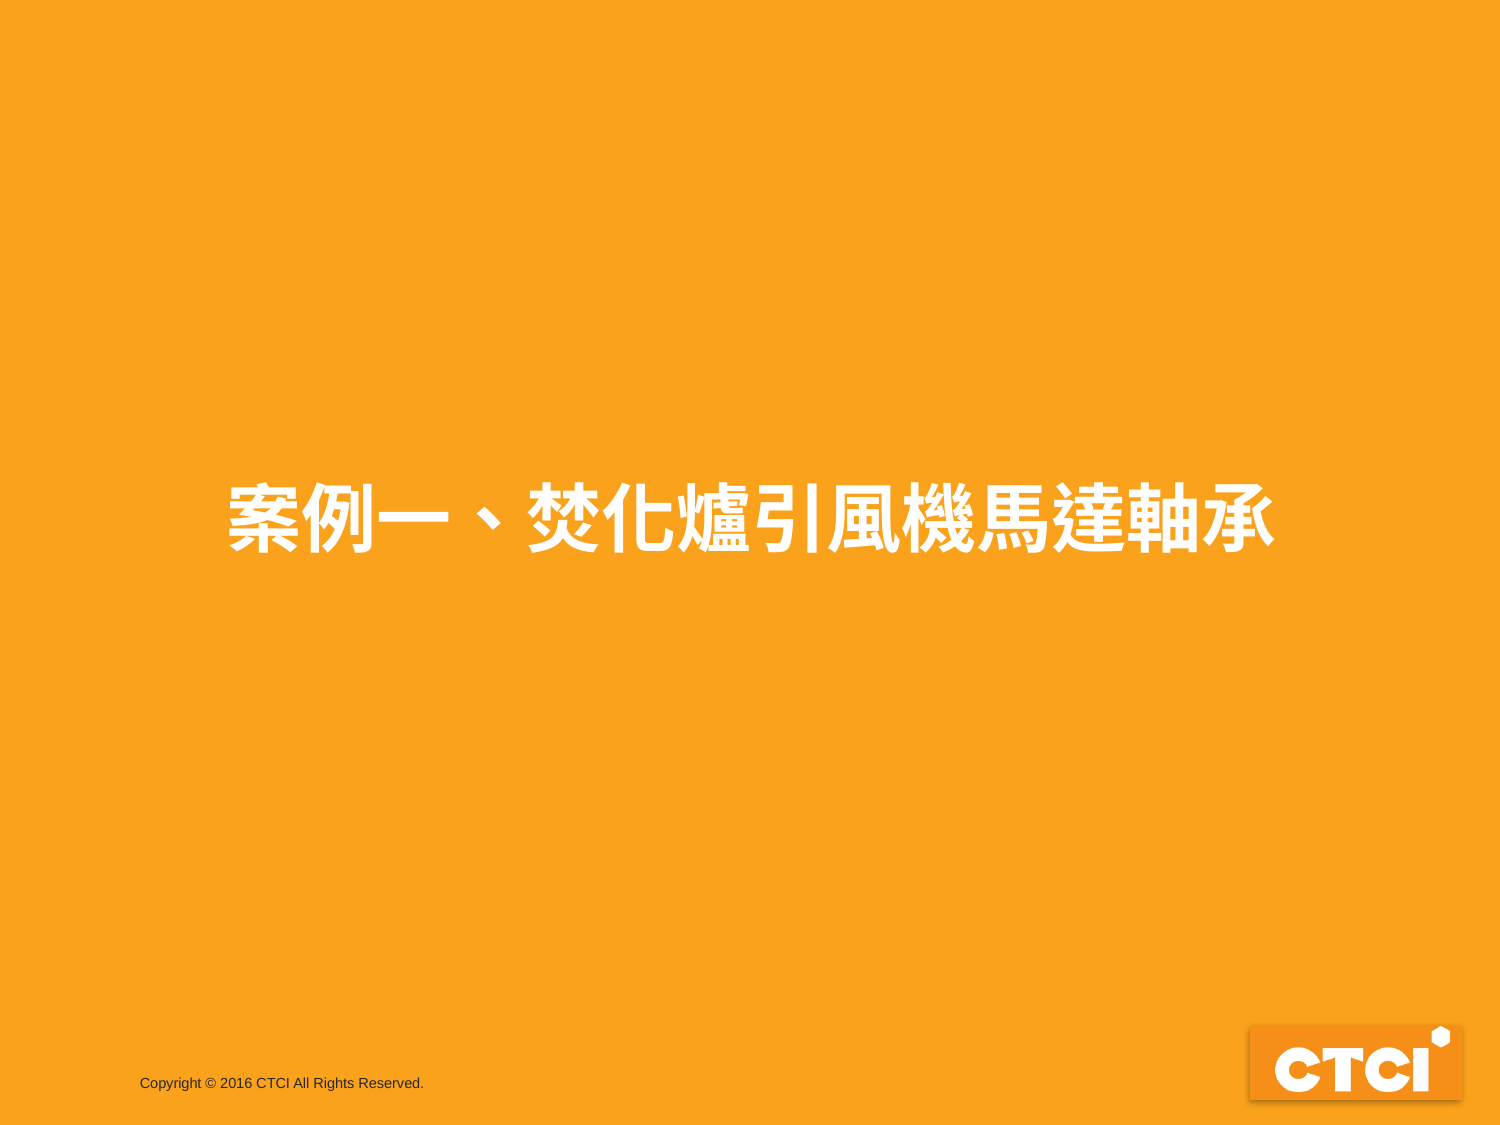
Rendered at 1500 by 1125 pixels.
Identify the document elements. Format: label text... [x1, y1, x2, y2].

picture [1275, 1024, 1450, 1092]
list 案例一、焚化爐引風機馬達軸承 [211, 454, 1425, 587]
